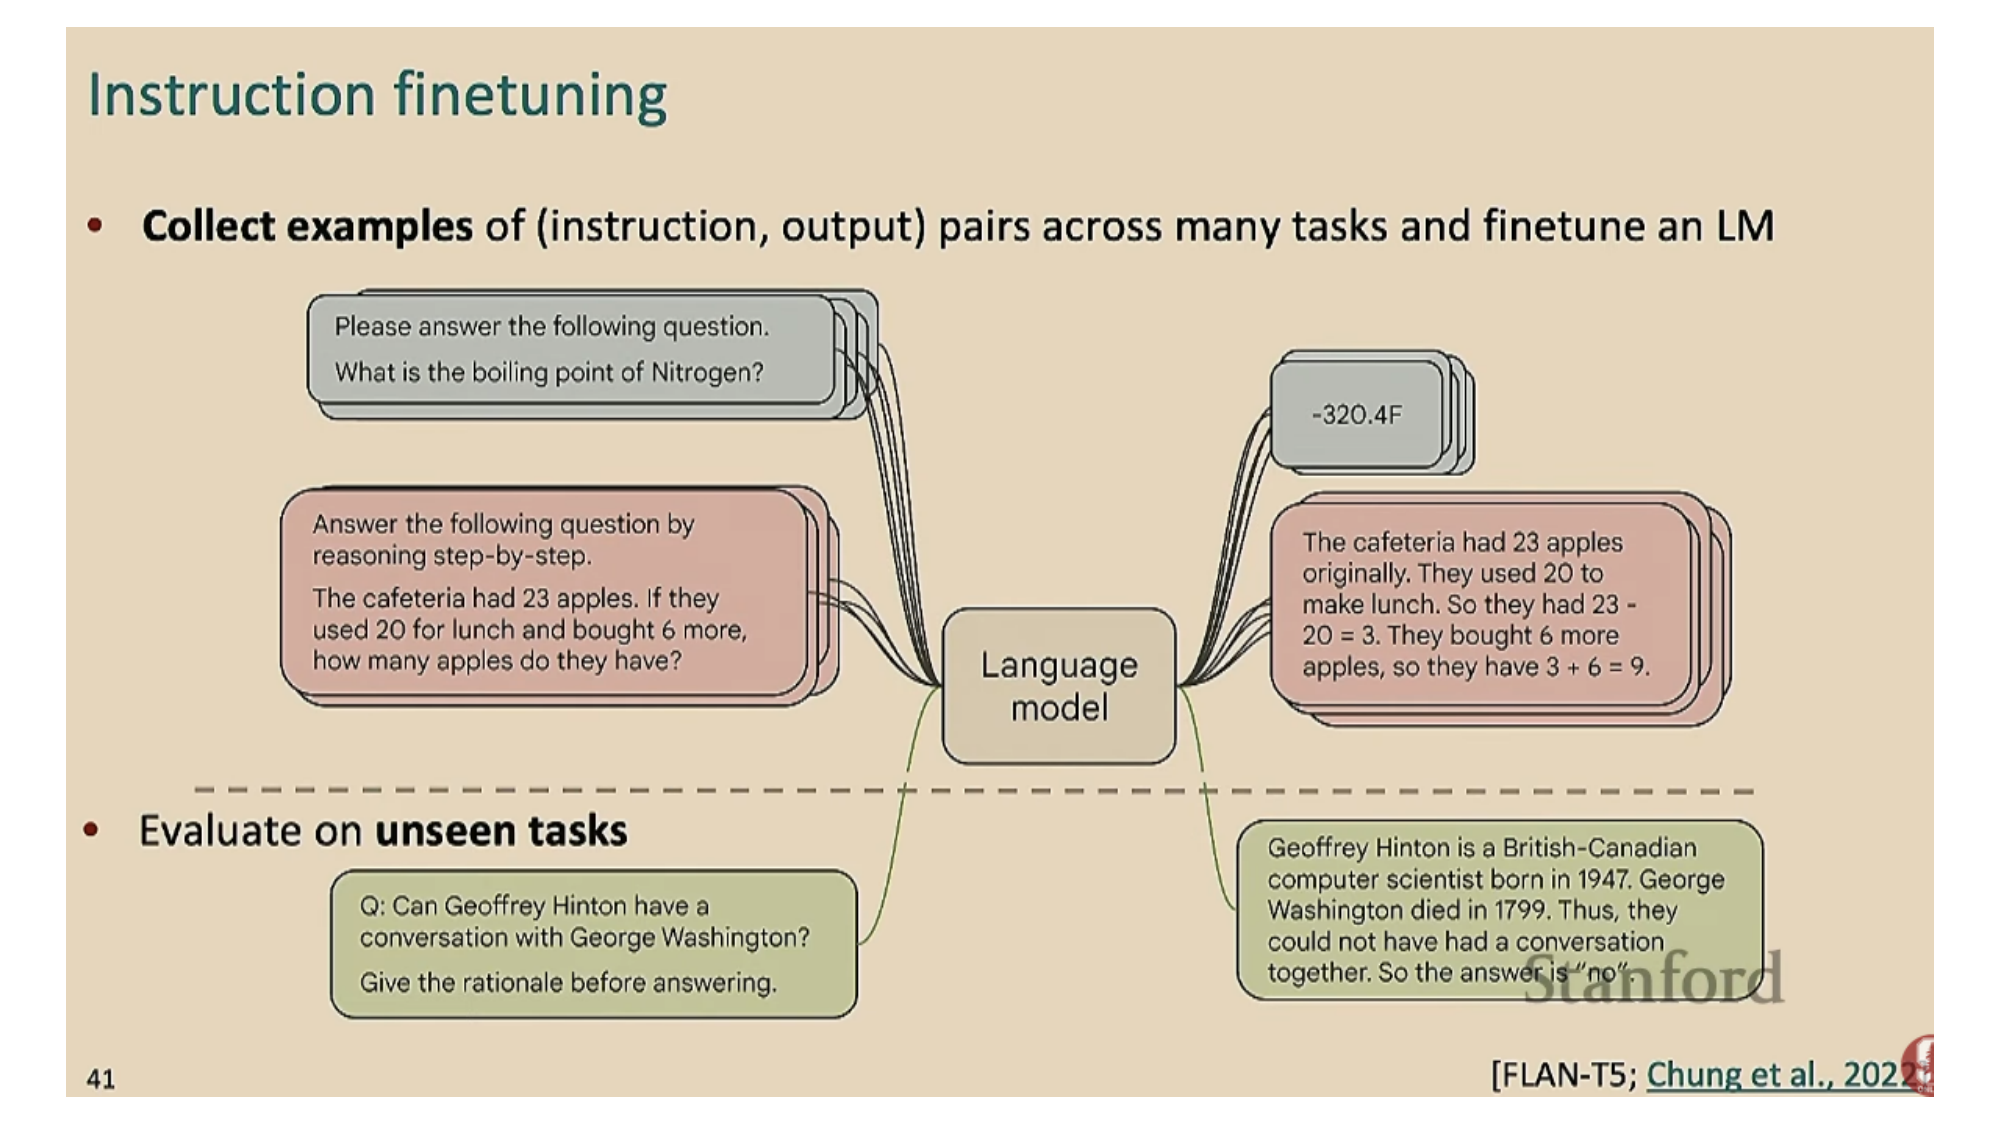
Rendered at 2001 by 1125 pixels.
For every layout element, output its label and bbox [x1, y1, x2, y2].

picture [66, 27, 1934, 1097]
